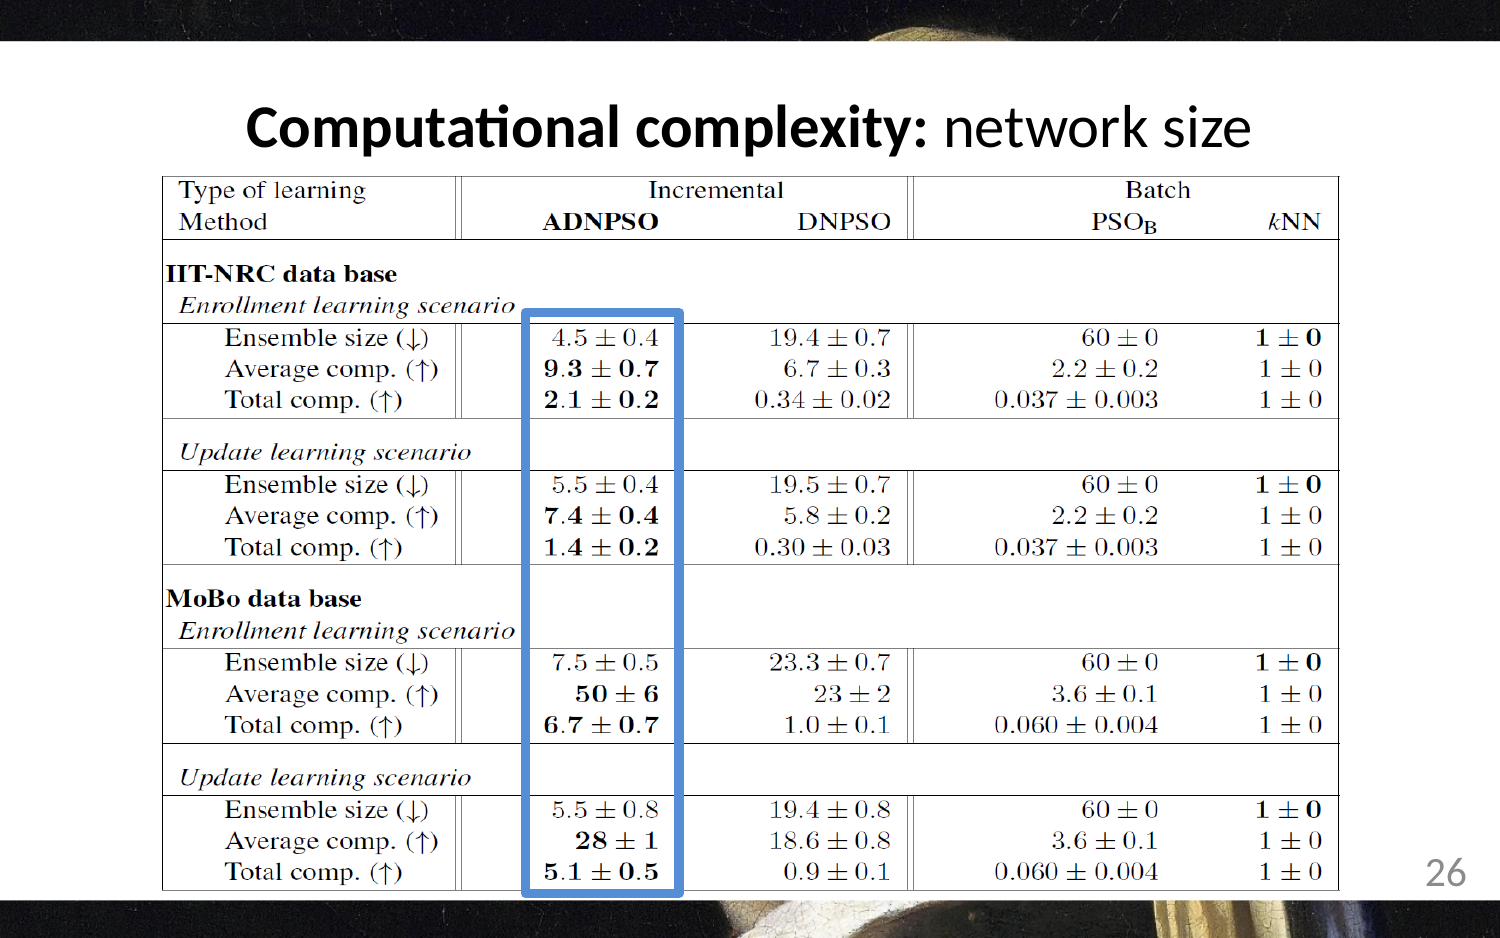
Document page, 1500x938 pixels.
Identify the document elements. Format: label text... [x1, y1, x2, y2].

slide_number 26 [1376, 846, 1483, 893]
picture [0, 0, 1500, 938]
title Computational complexity: network size [75, 78, 1425, 168]
